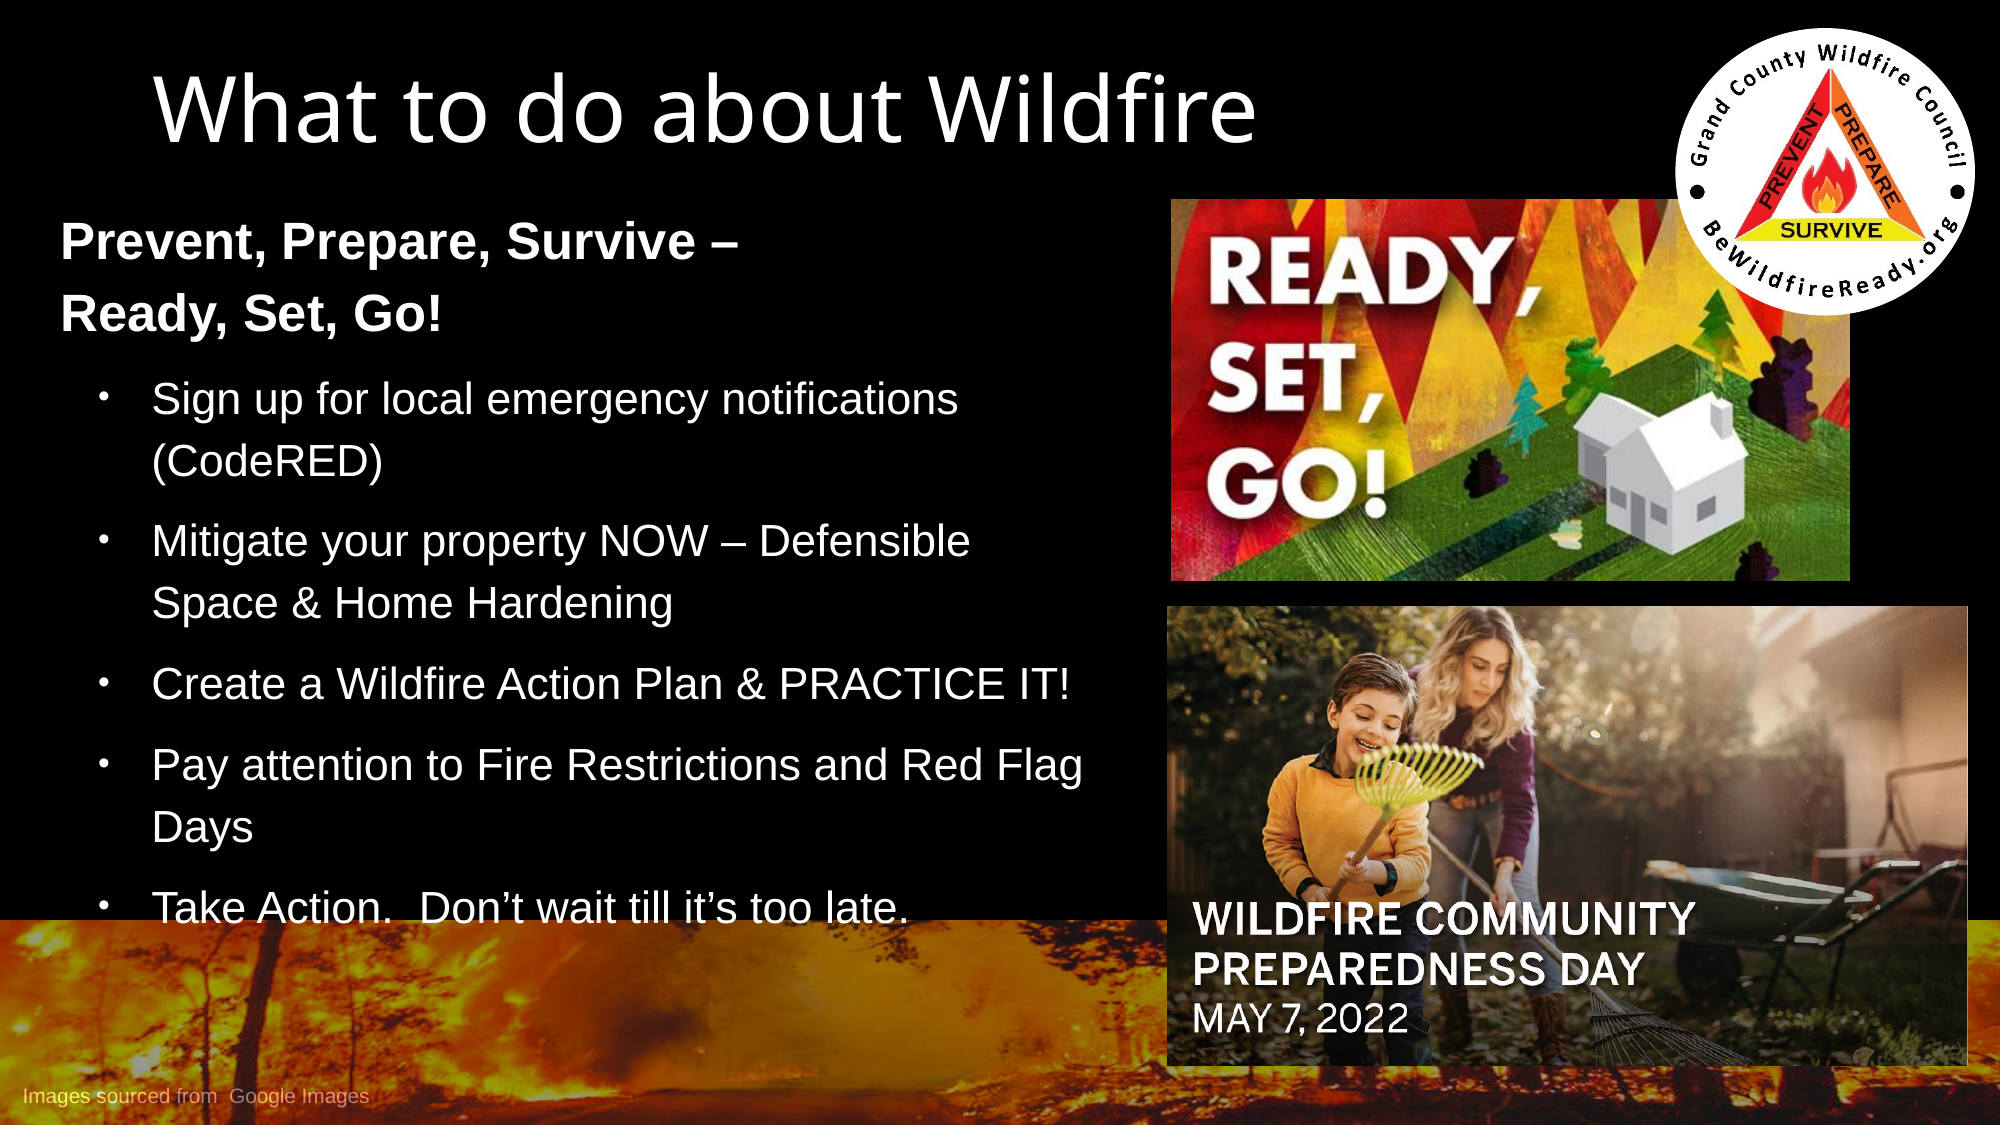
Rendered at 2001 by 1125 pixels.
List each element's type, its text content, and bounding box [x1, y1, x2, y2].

title What to do about Wildfire [137, 18, 1863, 207]
picture [0, 605, 2000, 1125]
picture [1171, 27, 1976, 581]
list Prevent, Prepare, Survive – Ready, Set, Go! Sign up for local emergency notifications (CodeRED) Mitigate your property NOW – Defensible Space & Home Hardening Create a Wildfire Action Plan & PRACTICE IT! Pay attention to Fire Restrictions and Red Flag Days Take Action. Don’t wait till it’s too late. [0, 190, 1122, 944]
